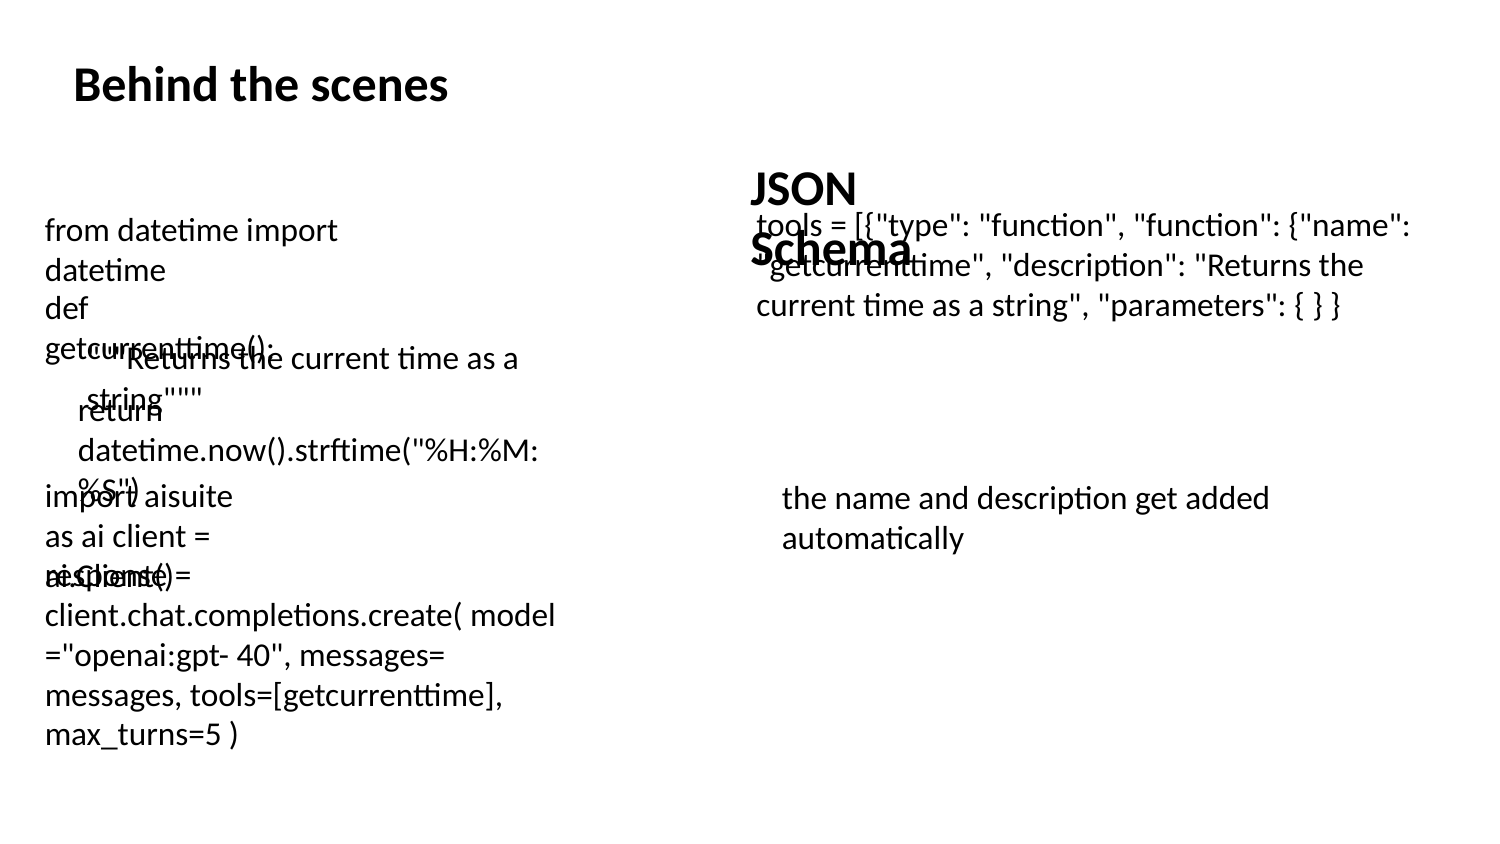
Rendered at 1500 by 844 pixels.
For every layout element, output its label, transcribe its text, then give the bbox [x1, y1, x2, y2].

text_box from datetime import datetime [30, 200, 383, 296]
text_box response = client.chat.completions.create( model="openai:gpt- 40", messages= messages, tools=[getcurrenttime], max_turns=5 ) [30, 545, 580, 760]
text_box the name and description get added automatically [767, 468, 1328, 564]
text_box """Returns the current time as a string""" [71, 329, 599, 424]
text_box Behind the scenes [58, 43, 596, 119]
text_box tools = [{"type": "function", "function": {"name": "getcurrenttime", "description": "Returns the current time as a string", "parameters": { } } [741, 195, 1443, 331]
text_box JSON Schema [735, 147, 943, 283]
text_box return datetime.now().strftime("%H:%M:%S") [63, 380, 577, 516]
text_box import aisuite as ai client = ai.Client() [30, 467, 275, 545]
text_box def getcurrenttime(): [30, 278, 304, 374]
